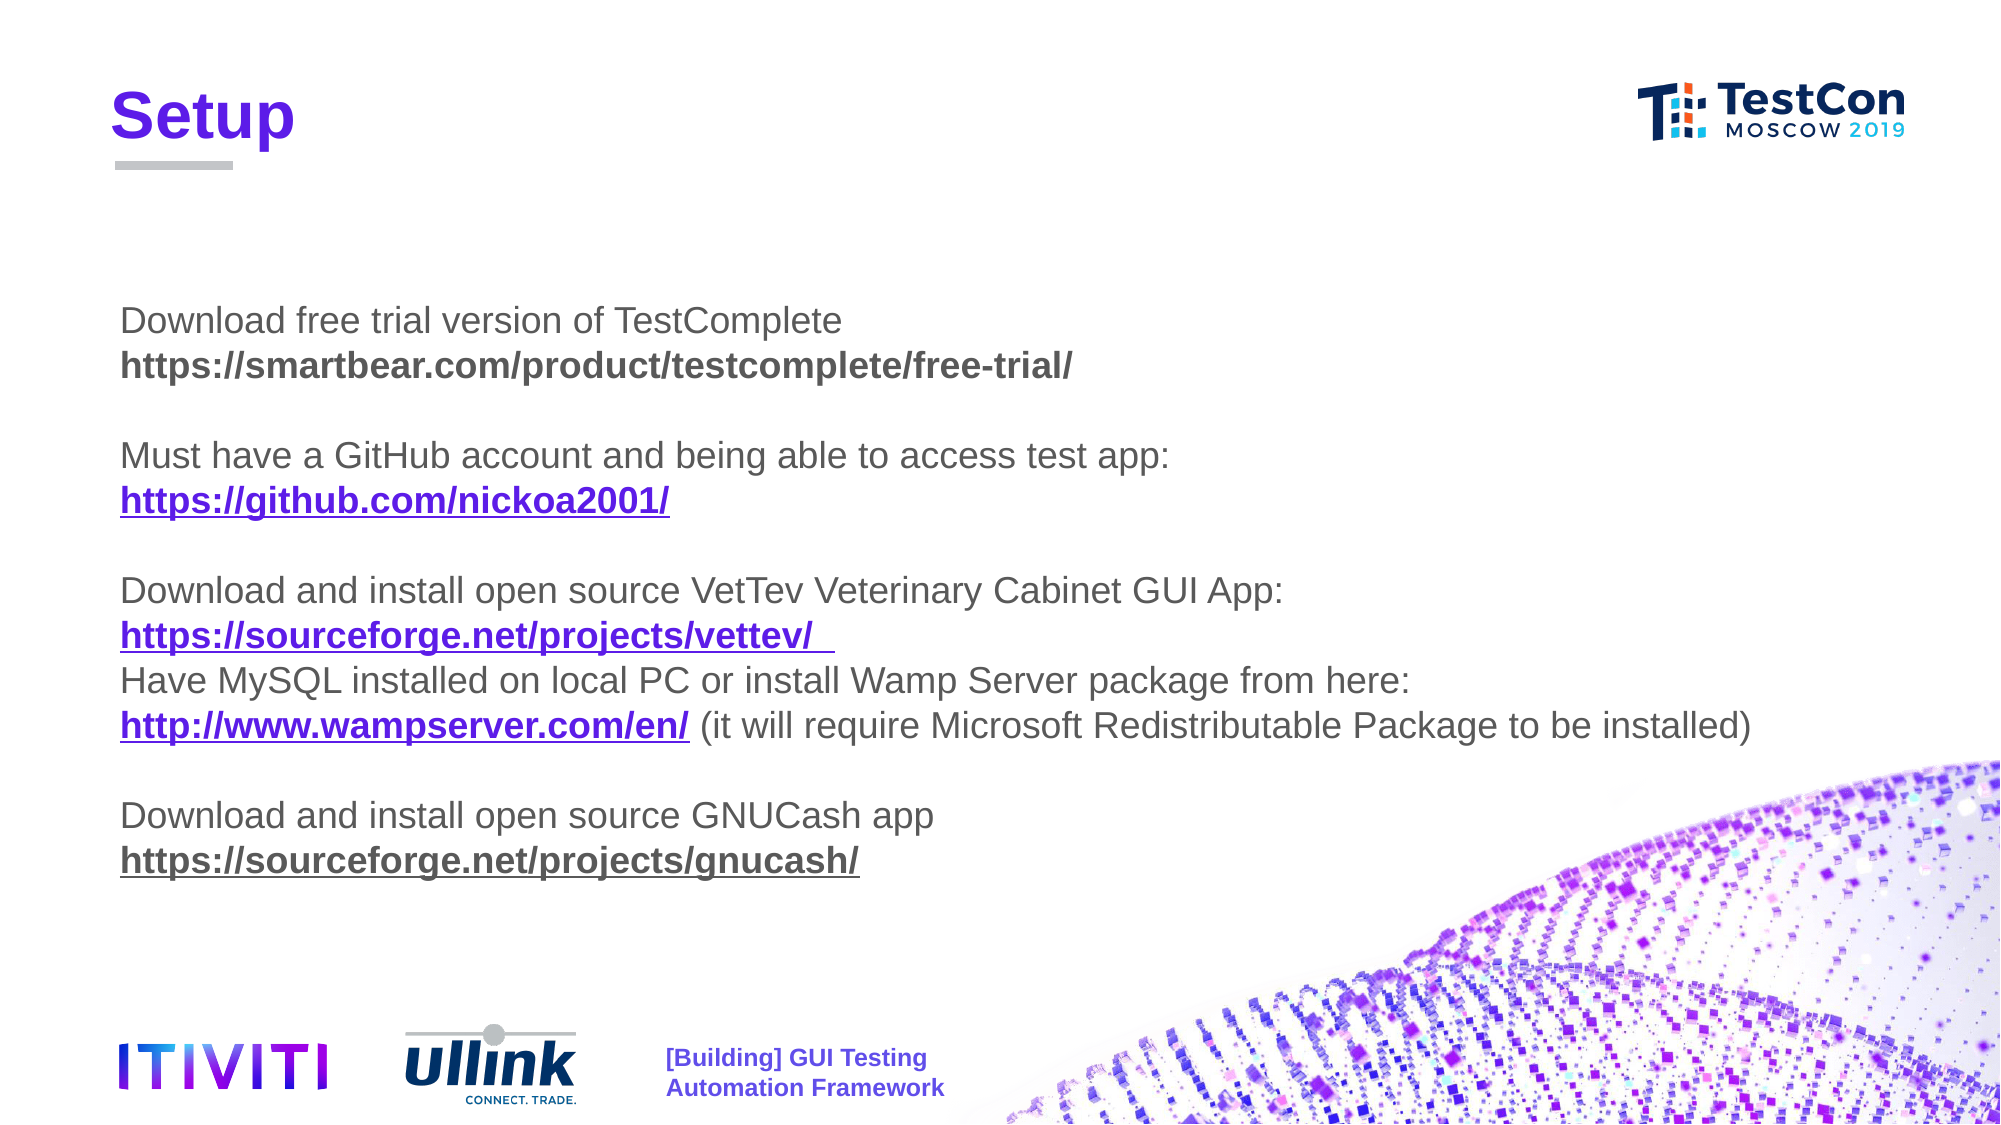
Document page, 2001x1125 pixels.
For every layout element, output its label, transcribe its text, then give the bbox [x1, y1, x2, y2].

picture [396, 1021, 583, 1112]
picture [907, 716, 2000, 1124]
picture [119, 1043, 327, 1090]
picture [910, 1085, 916, 1094]
picture [1638, 82, 1904, 141]
text_box Download free trial version of TestComplete https://smartbear.com/product/testcomplete/free-trial/ Must have a GitHub account and being able to access test app: https://github.com/nickoa2001/ Download and install open source VetTev Veterinary Cabinet GUI App: https://sourceforge.net/projects/vettev/ Have MySQL installed on local PC or install Wamp Server package from here: http://www.wampserver.com/en/ (it will require Microsoft Redistributable Package to be installed) Download and install open source GNUCash app https://sourceforge.net/projects/gnucash/ [104, 288, 1768, 934]
text_box Setup [96, 64, 1328, 159]
